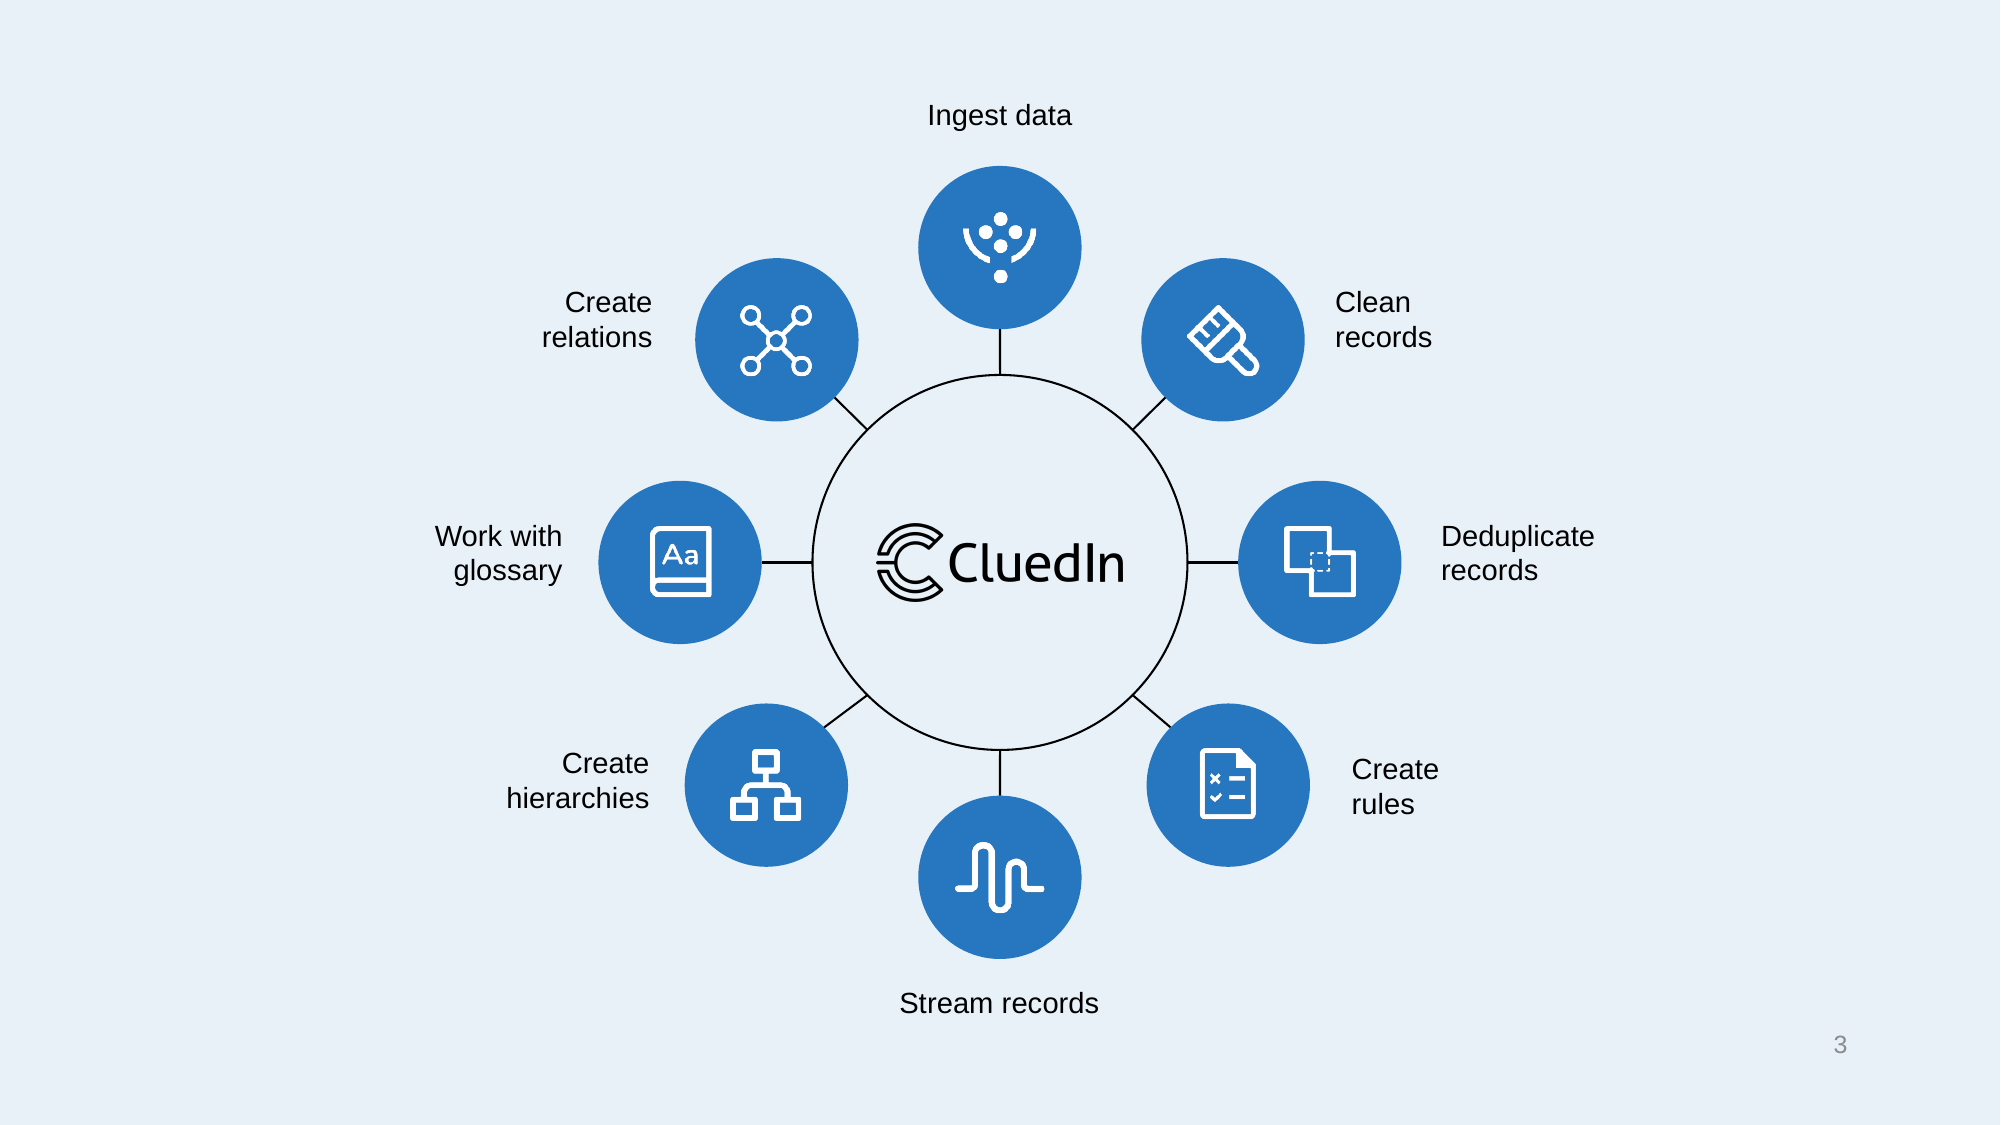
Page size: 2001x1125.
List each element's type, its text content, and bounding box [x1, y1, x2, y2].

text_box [1132, 397, 1166, 430]
text_box Create hierarchies [491, 737, 665, 822]
text_box Deduplicate records [1426, 509, 1611, 595]
text_box [917, 836, 928, 919]
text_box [684, 703, 849, 867]
text_box Create relations [526, 276, 668, 361]
text_box Clean records [1320, 276, 1448, 361]
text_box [598, 480, 762, 645]
text_box Ingest data [912, 88, 1088, 139]
text_box Stream records [884, 976, 1115, 1027]
text_box Work with glossary [419, 509, 578, 595]
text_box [1132, 694, 1171, 703]
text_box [695, 258, 859, 422]
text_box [1238, 480, 1402, 645]
text_box [811, 373, 1189, 737]
picture [876, 523, 1123, 602]
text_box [1141, 258, 1305, 422]
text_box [918, 165, 1082, 330]
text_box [834, 397, 868, 430]
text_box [928, 703, 1310, 949]
text_box Create rules [1336, 742, 1509, 828]
picture [1156, 712, 1299, 855]
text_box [824, 694, 868, 728]
text_box [958, 949, 1042, 961]
slide_number 3 [1412, 1013, 1863, 1074]
